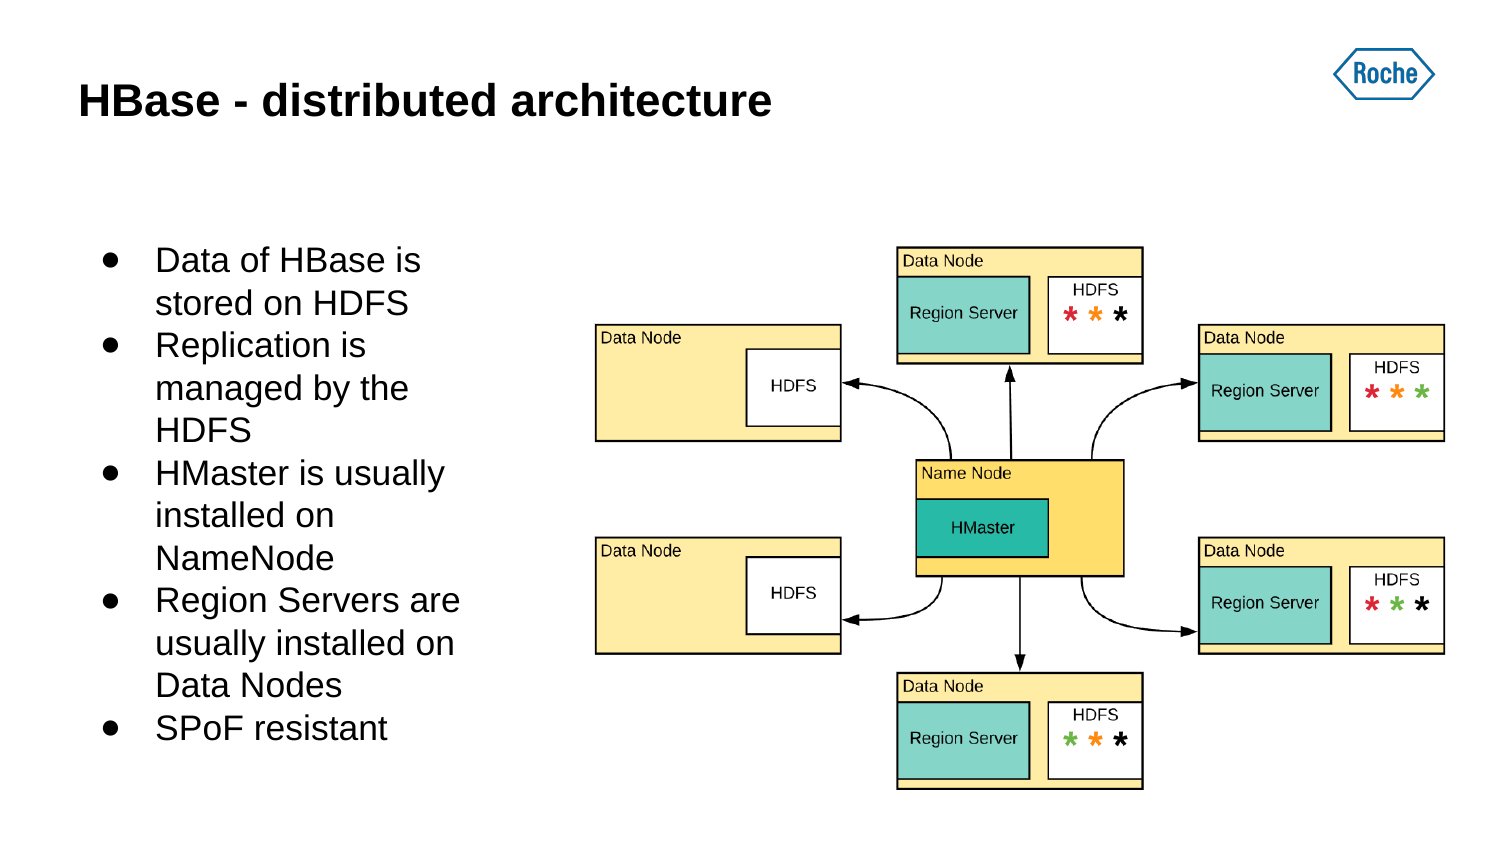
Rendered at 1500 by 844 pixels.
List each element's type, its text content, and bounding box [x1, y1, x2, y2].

list Data of HBase is stored on HDFS Replication is managed by the HDFS HMaster is usually installed on NameNode Region Servers are usually installed on Data Nodes SPoF resistant [65, 222, 505, 773]
picture [543, 229, 1479, 817]
title HBase - distributed architecture [63, 55, 1274, 217]
picture [1306, 22, 1462, 126]
